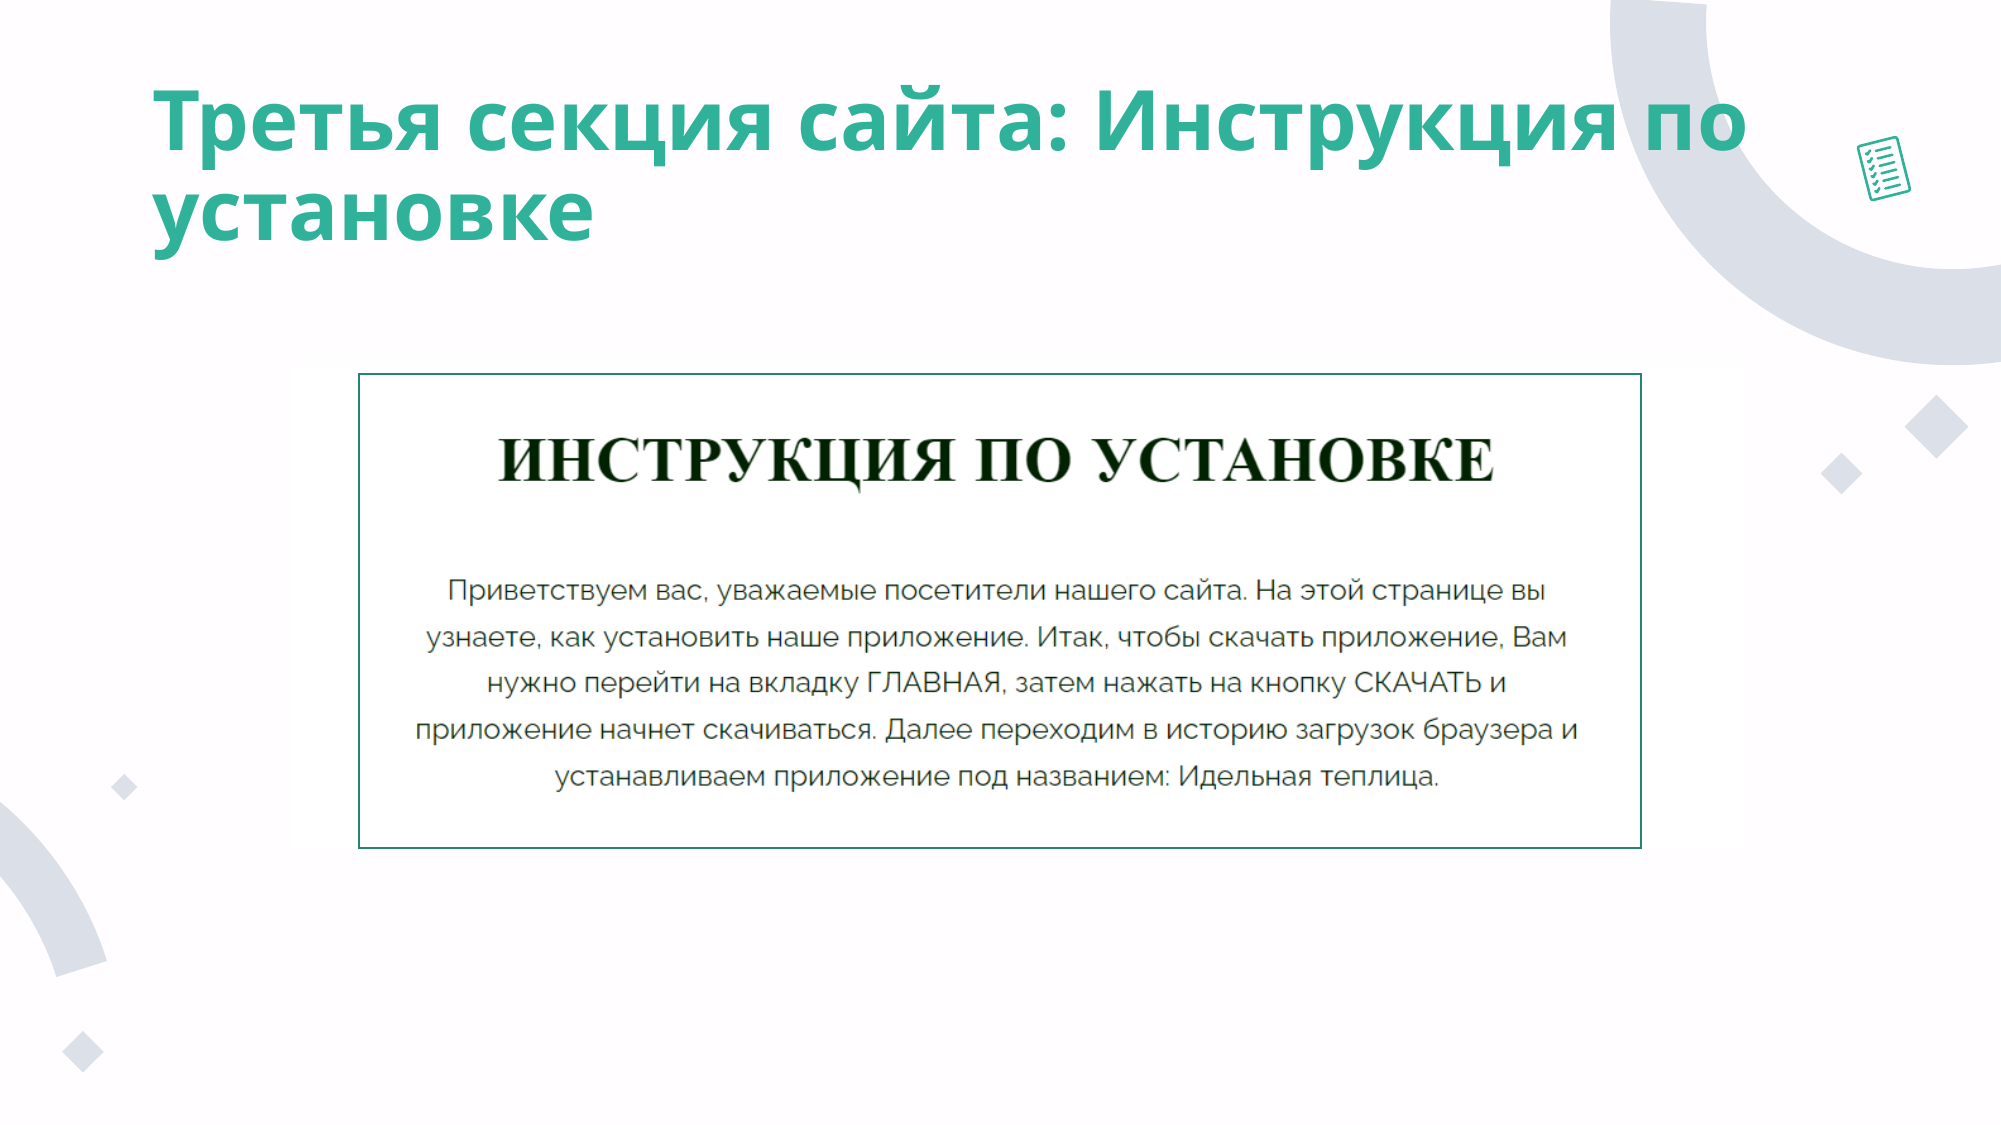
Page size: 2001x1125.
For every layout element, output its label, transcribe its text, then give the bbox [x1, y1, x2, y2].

title Третья секция сайта: Инструкция по установке [137, 59, 1863, 278]
text_box [1856, 135, 1912, 202]
picture [291, 357, 1743, 849]
